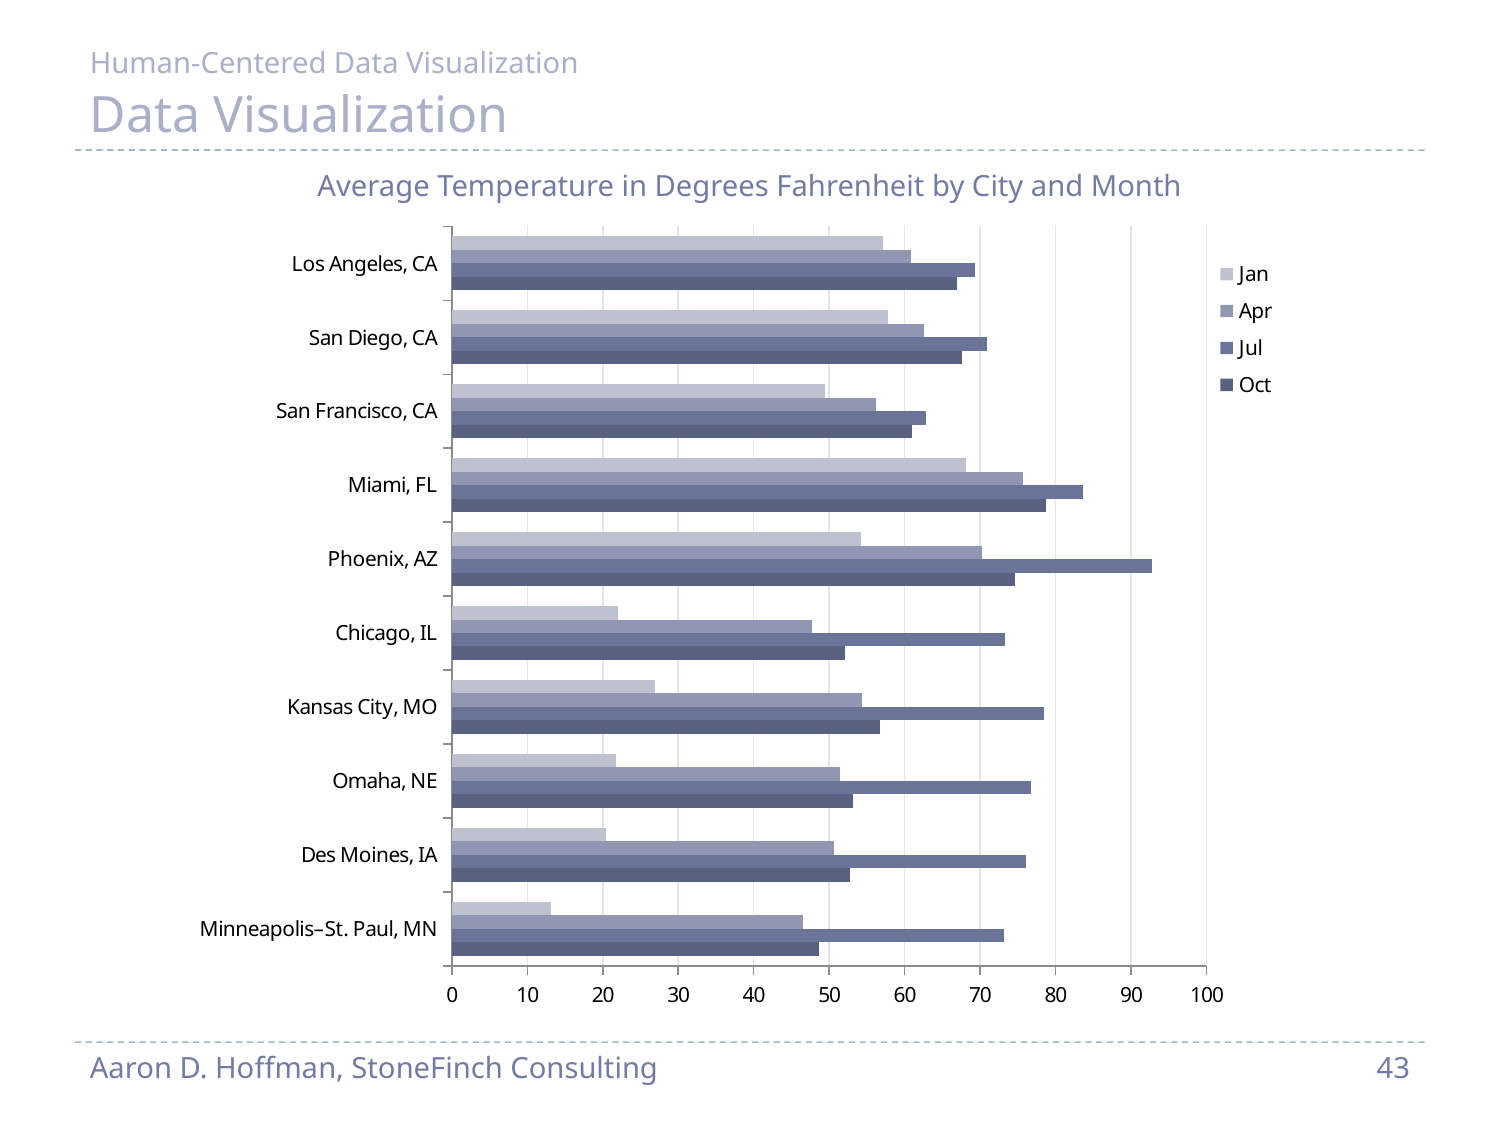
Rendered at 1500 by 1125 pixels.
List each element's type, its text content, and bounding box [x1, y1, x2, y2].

footer Aaron D. Hoffman, StoneFinch Consulting [75, 1042, 1025, 1103]
title Data Visualization [75, 75, 1425, 150]
list Human-Centered Data Visualization [75, 37, 1425, 75]
chart [176, 209, 1324, 1026]
slide_number 43 [1312, 1042, 1425, 1103]
text_box Average Temperature in Degrees Fahrenheit by City and Month [302, 159, 1198, 209]
